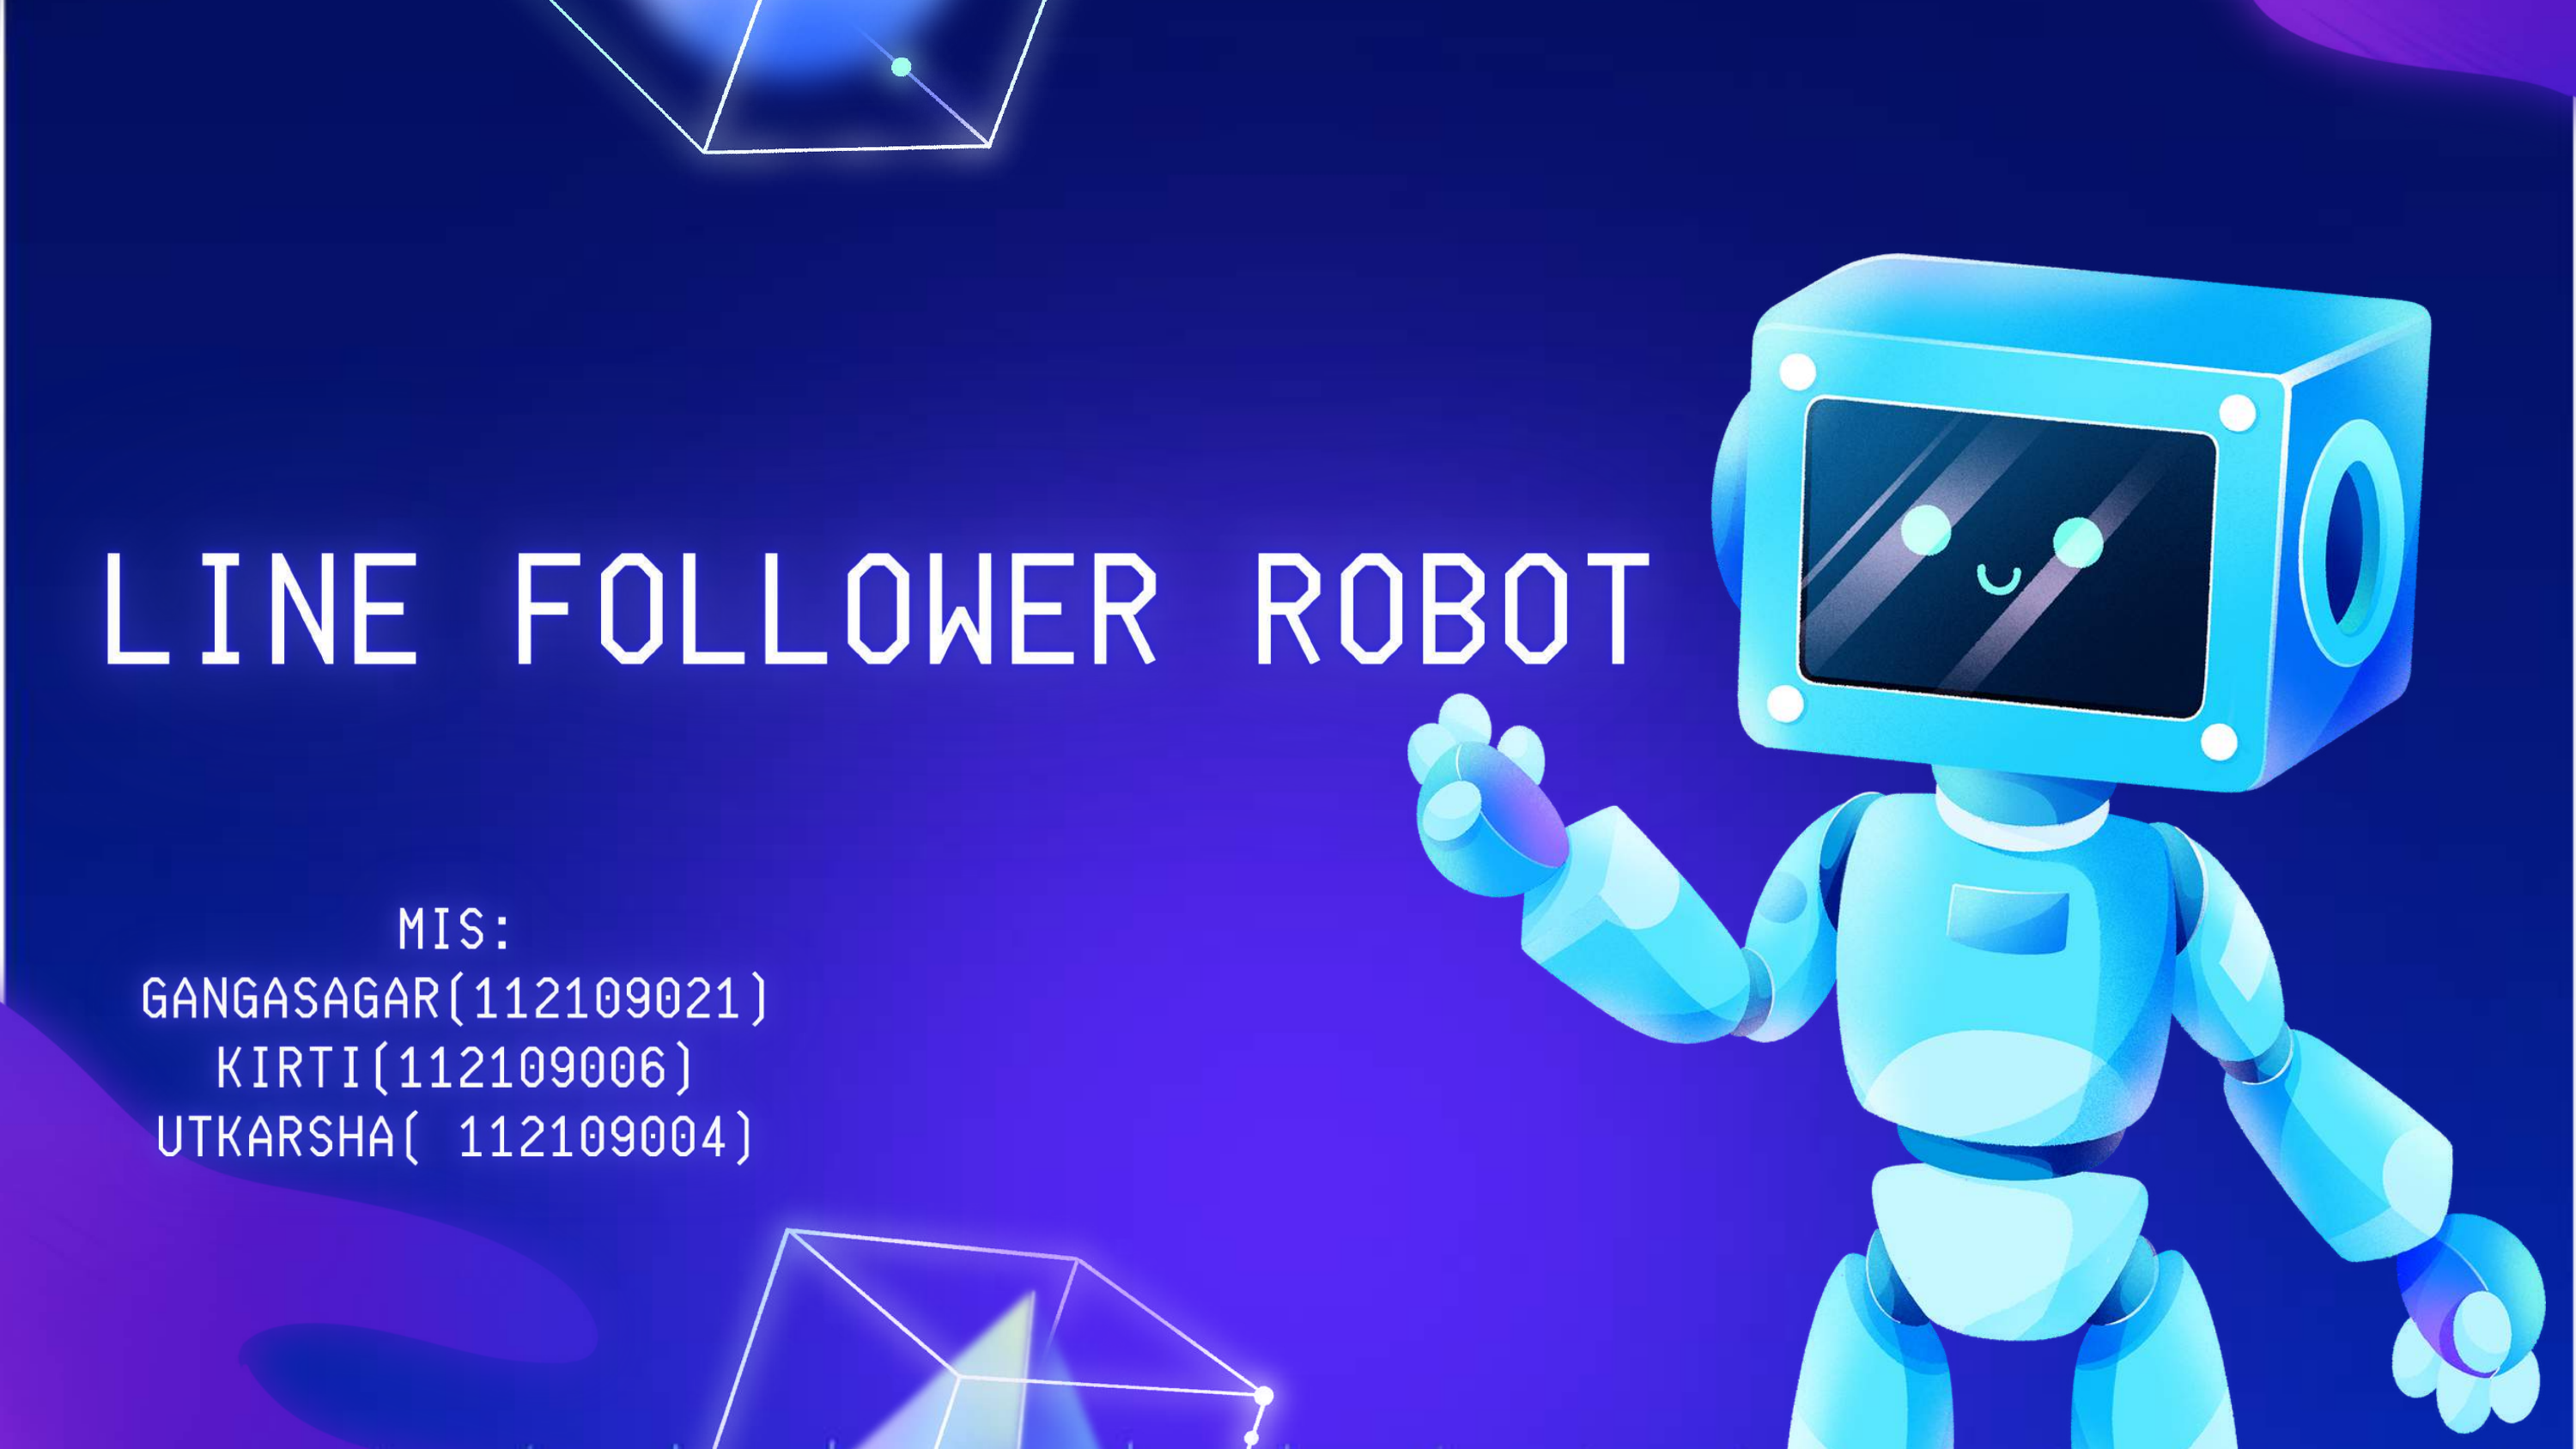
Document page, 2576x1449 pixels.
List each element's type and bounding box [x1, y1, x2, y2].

text_box [0, 0, 2576, 1449]
